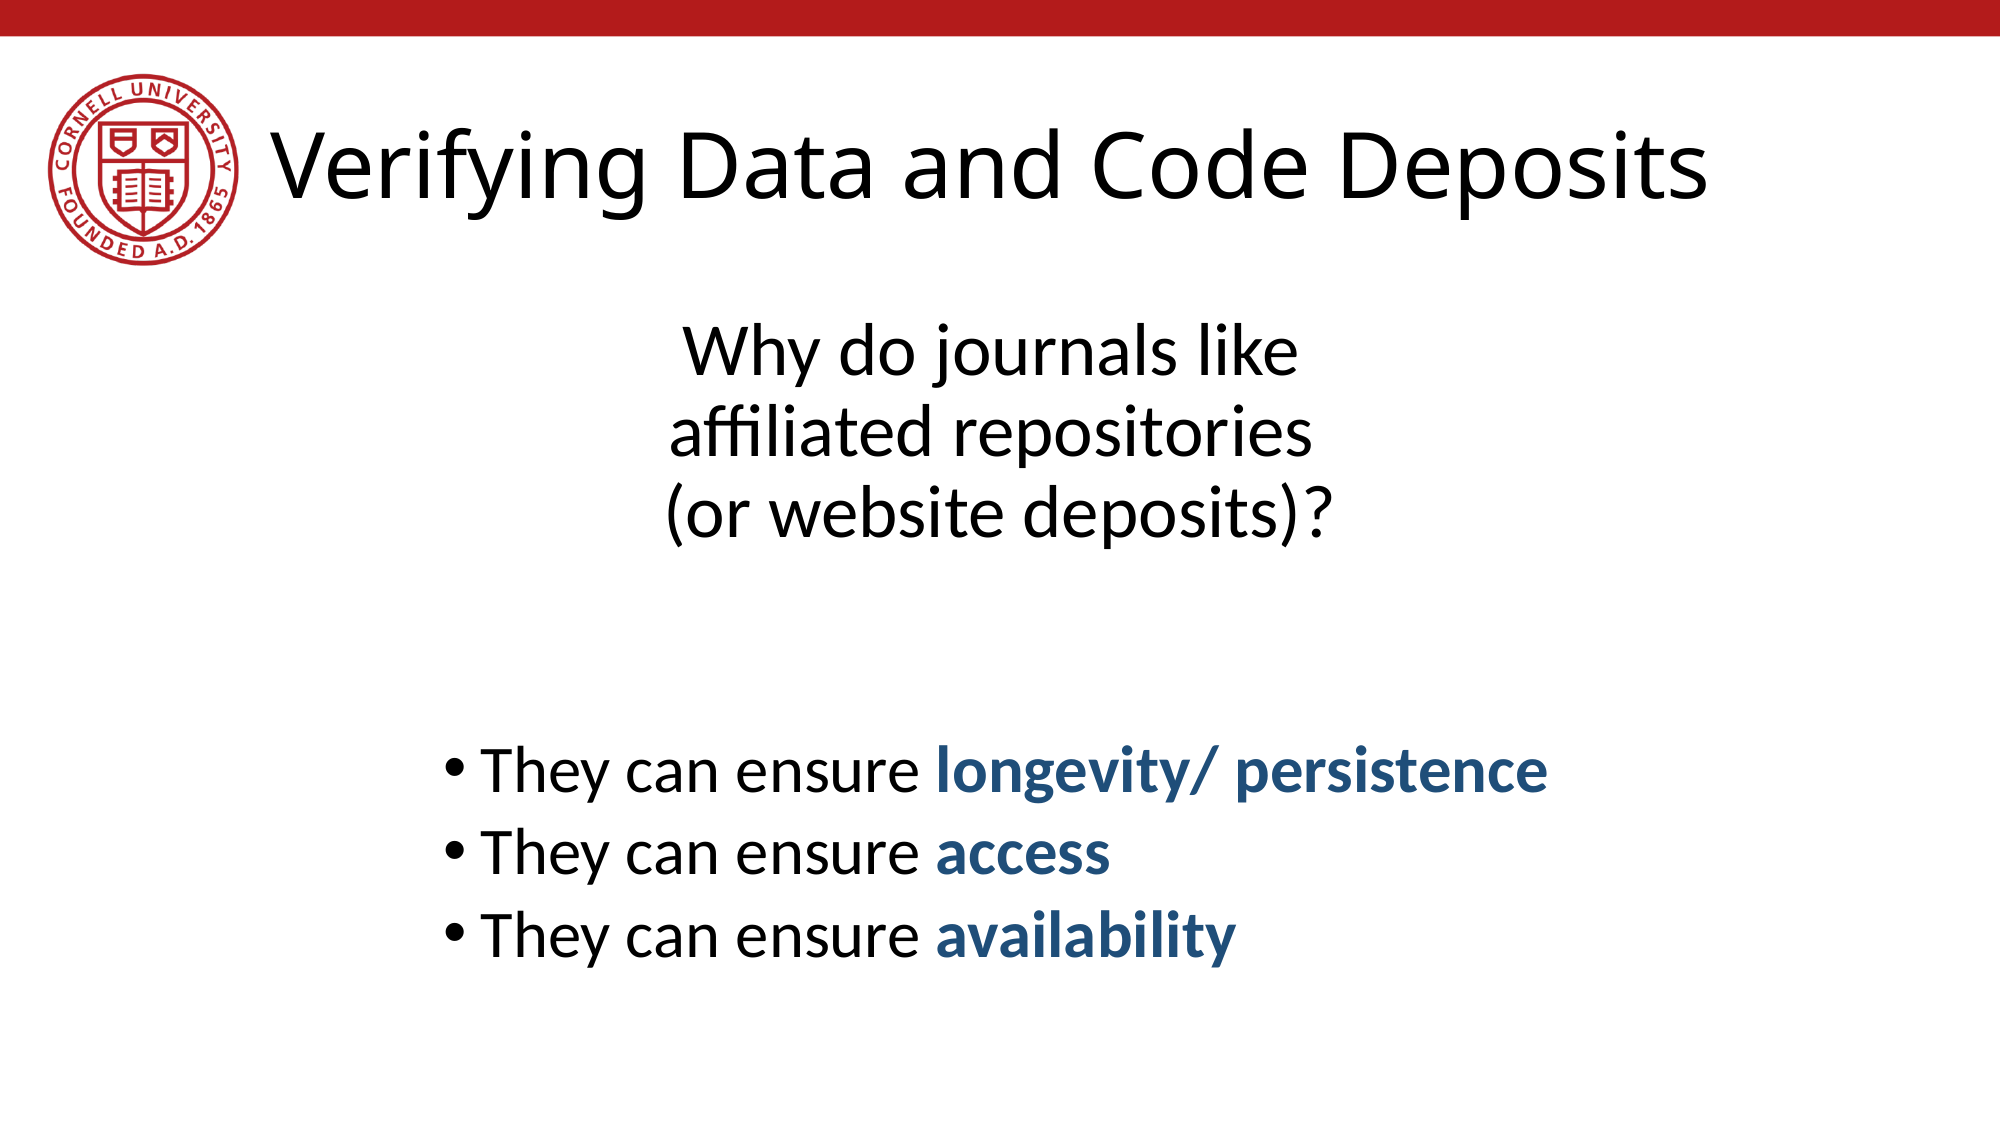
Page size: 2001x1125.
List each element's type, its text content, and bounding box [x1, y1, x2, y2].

picture [39, 65, 255, 274]
list Why do journals like affiliated repositories (or website deposits)? They can ensure longevity/ persistence They can ensure access They can ensure availability [353, 303, 1647, 1017]
title Verifying Data and Code Deposits [255, 59, 1860, 278]
